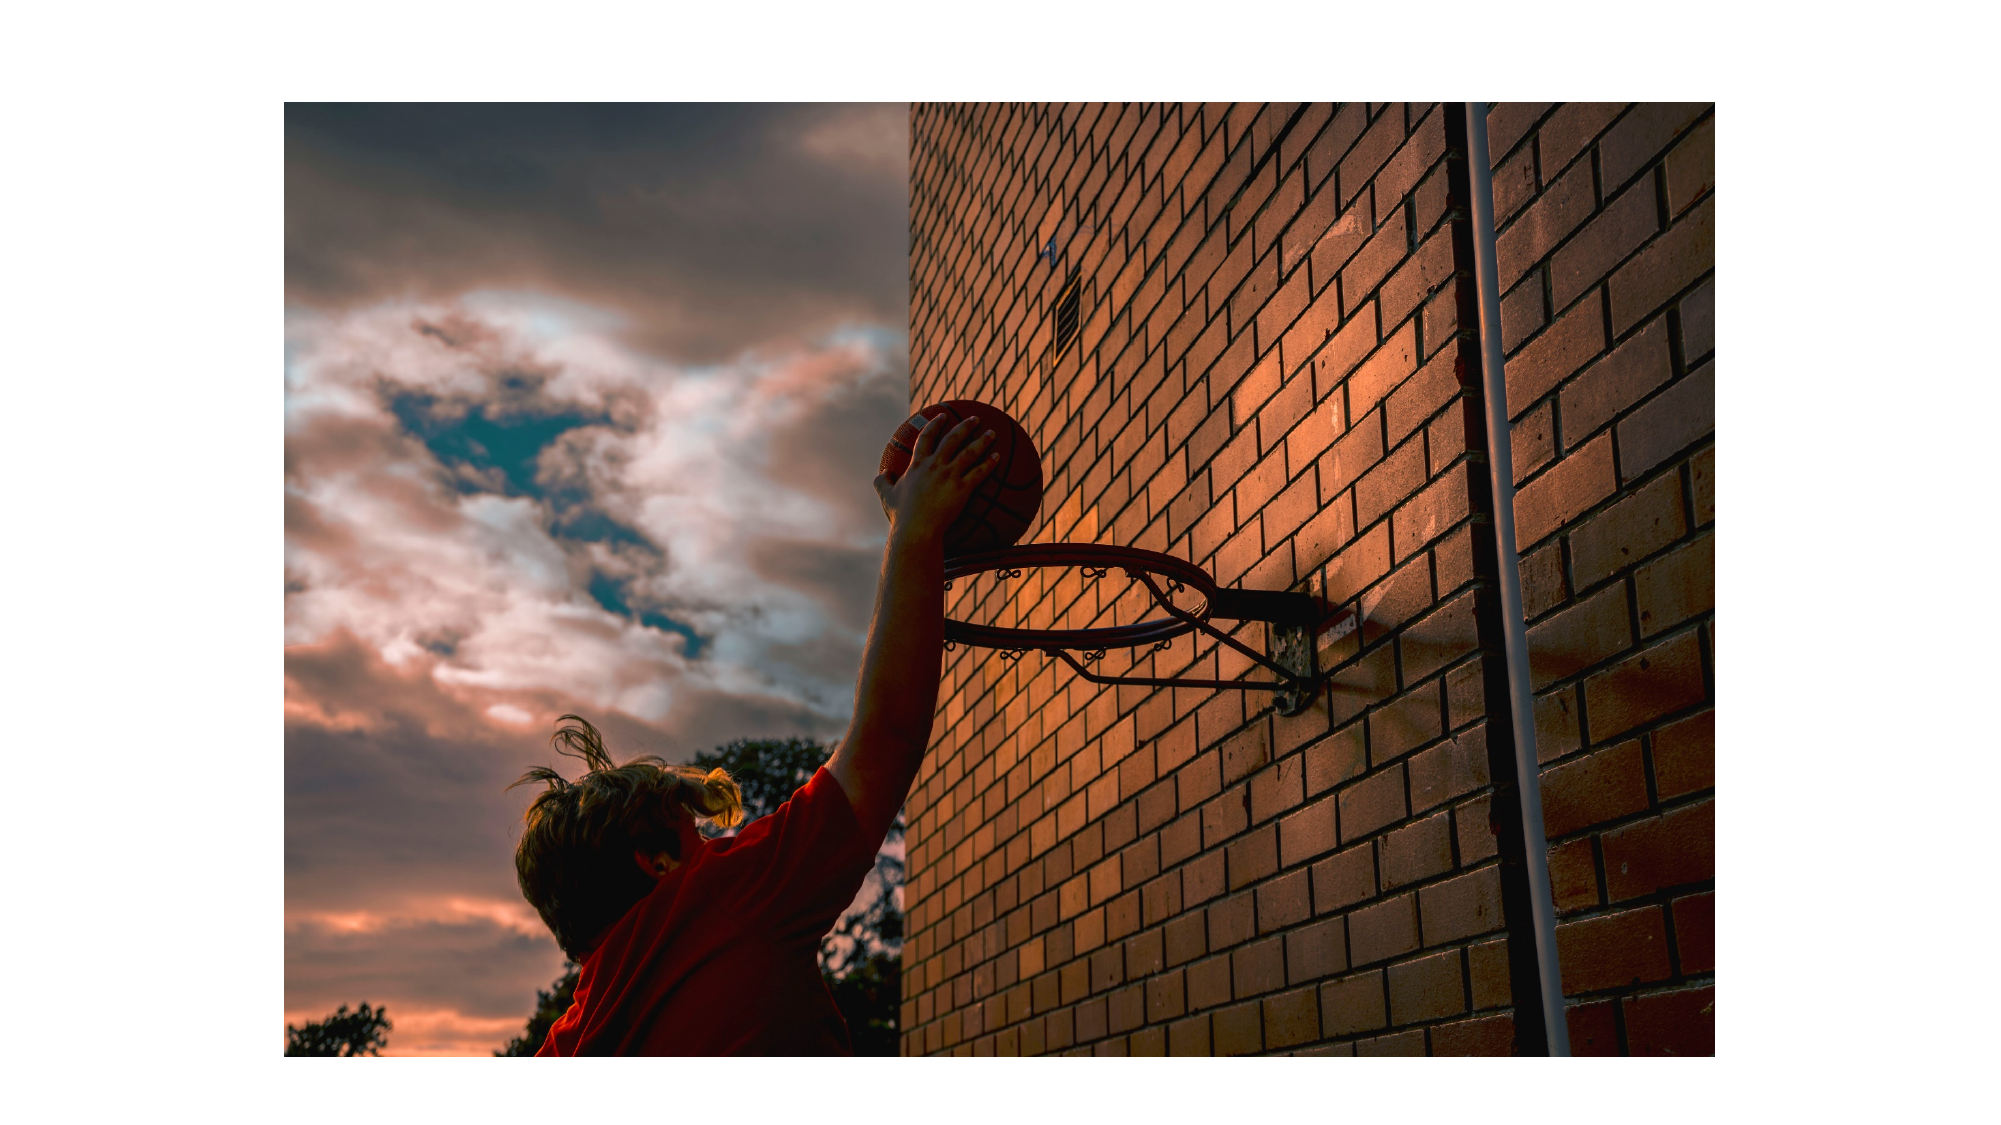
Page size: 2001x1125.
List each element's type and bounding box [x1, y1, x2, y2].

list [284, 102, 1715, 1057]
